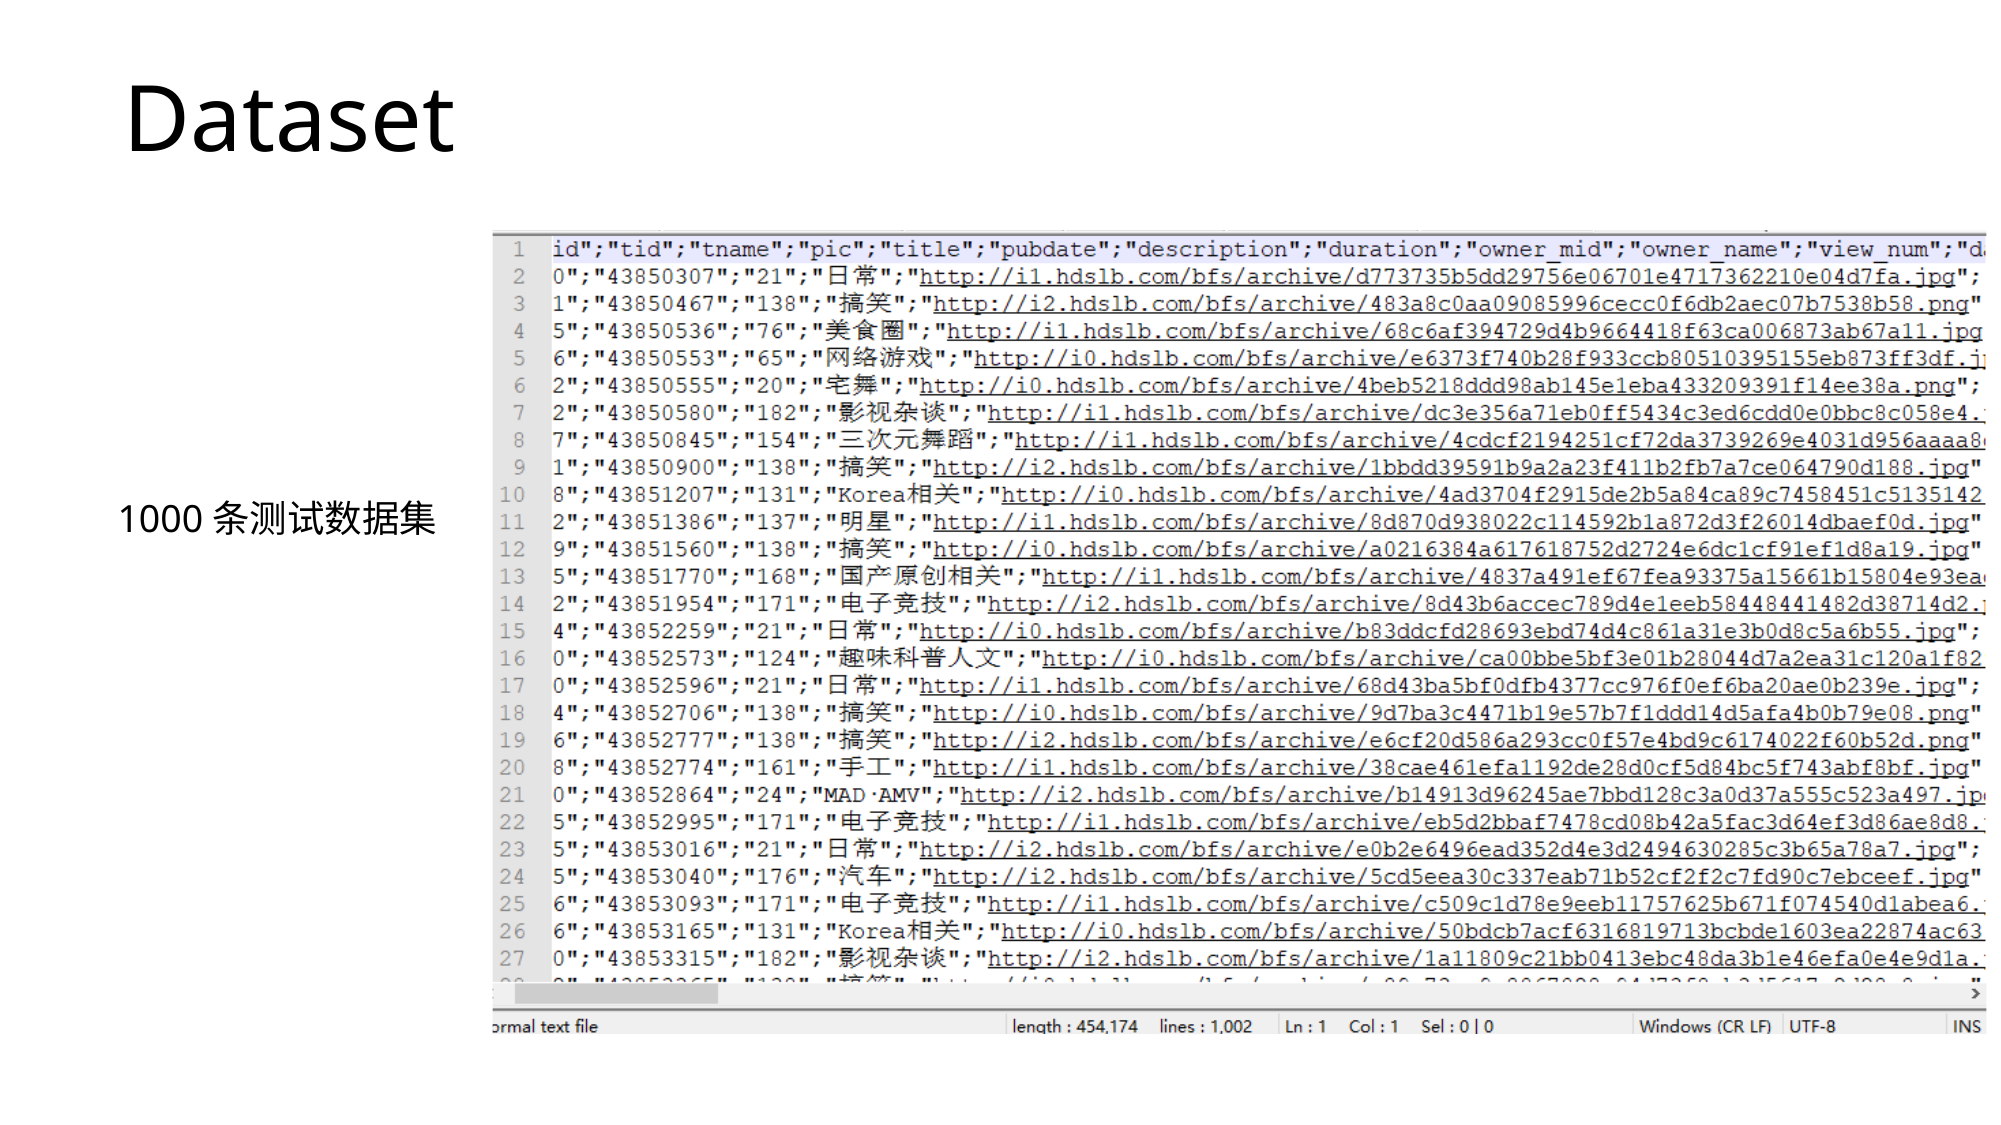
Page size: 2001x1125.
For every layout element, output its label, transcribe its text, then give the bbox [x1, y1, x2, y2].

title Dataset [108, 12, 1834, 230]
text_box 1000条测试数据集 [102, 487, 453, 547]
picture [492, 229, 1987, 1034]
